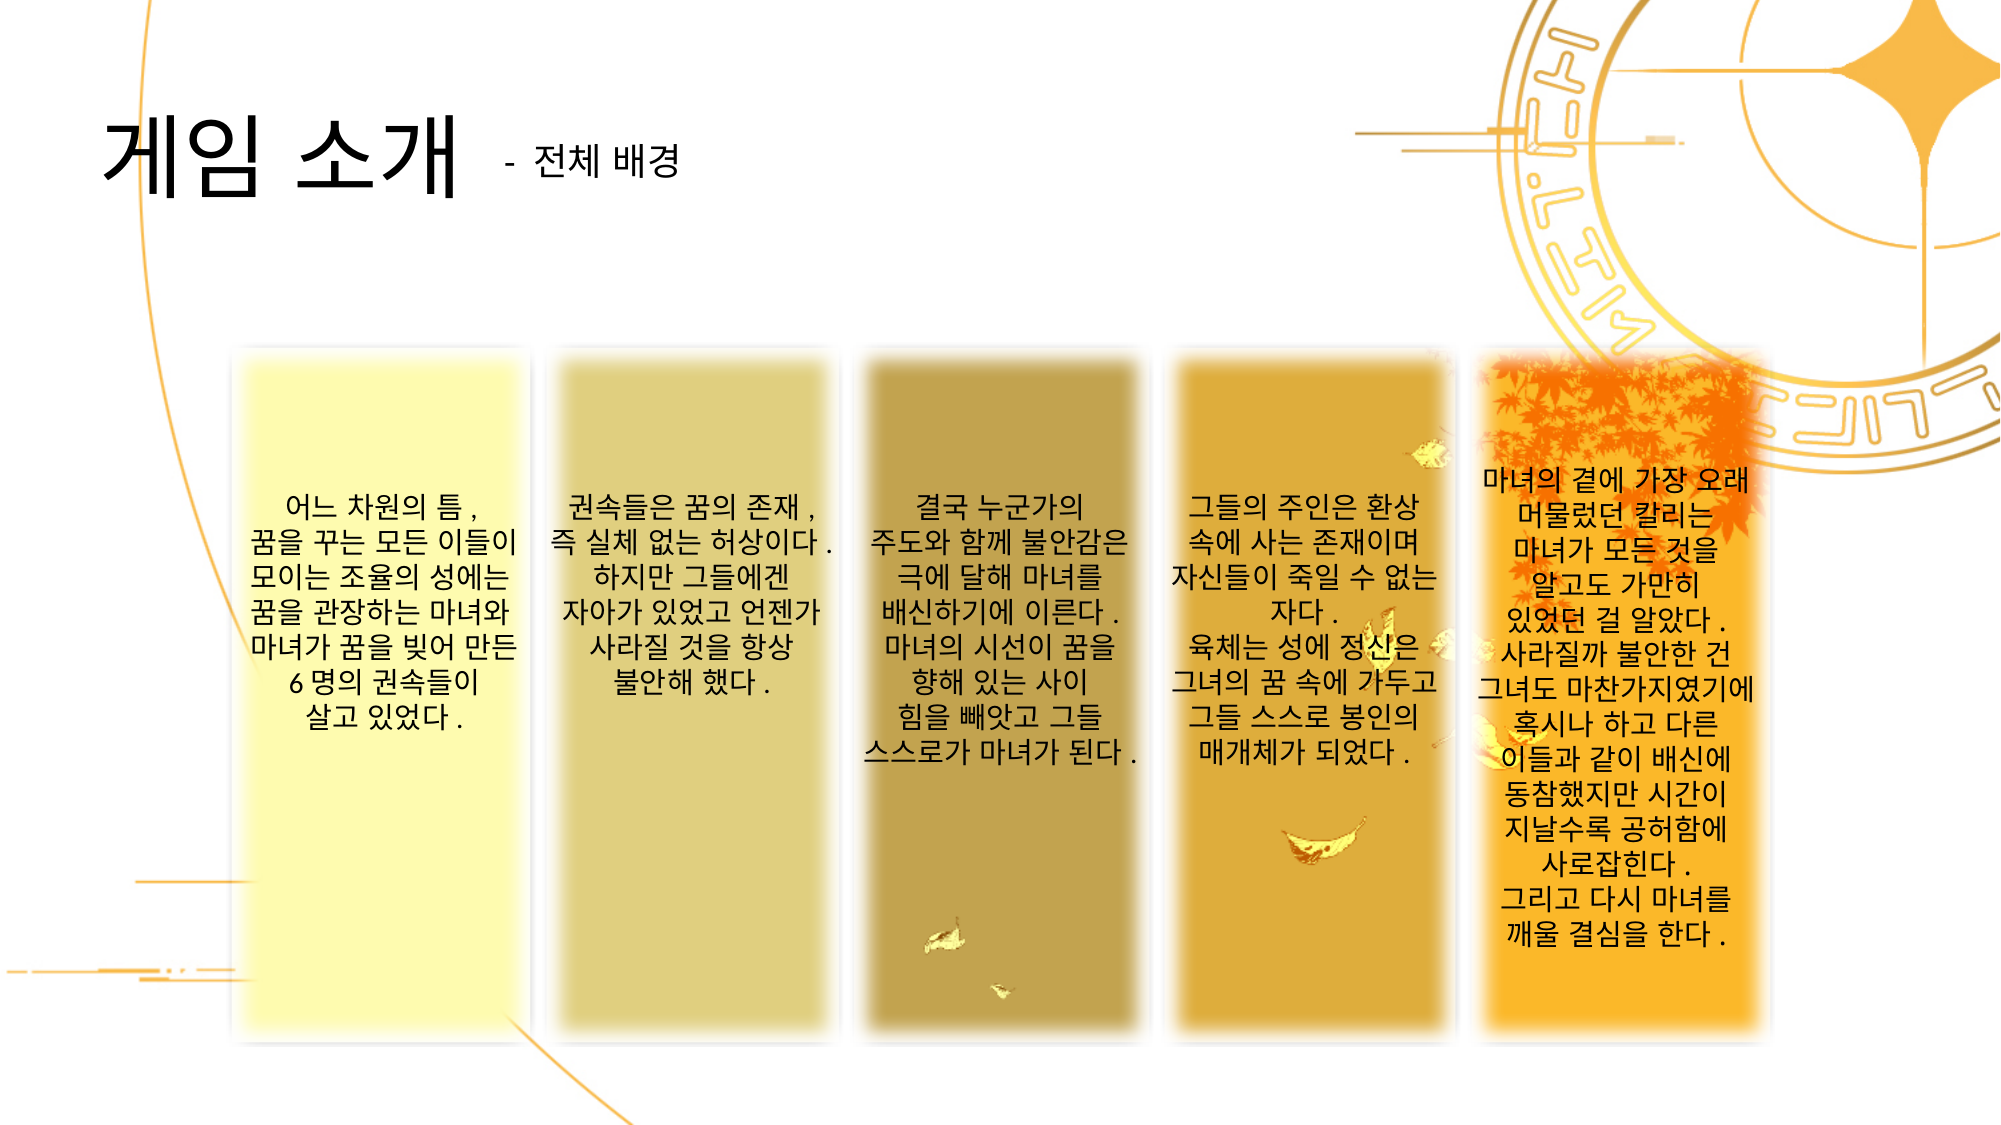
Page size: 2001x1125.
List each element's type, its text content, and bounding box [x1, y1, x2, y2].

title 게임 소개 [84, 52, 1810, 271]
text_box - 전체 배경 [489, 130, 697, 191]
picture [0, 0, 2001, 1125]
